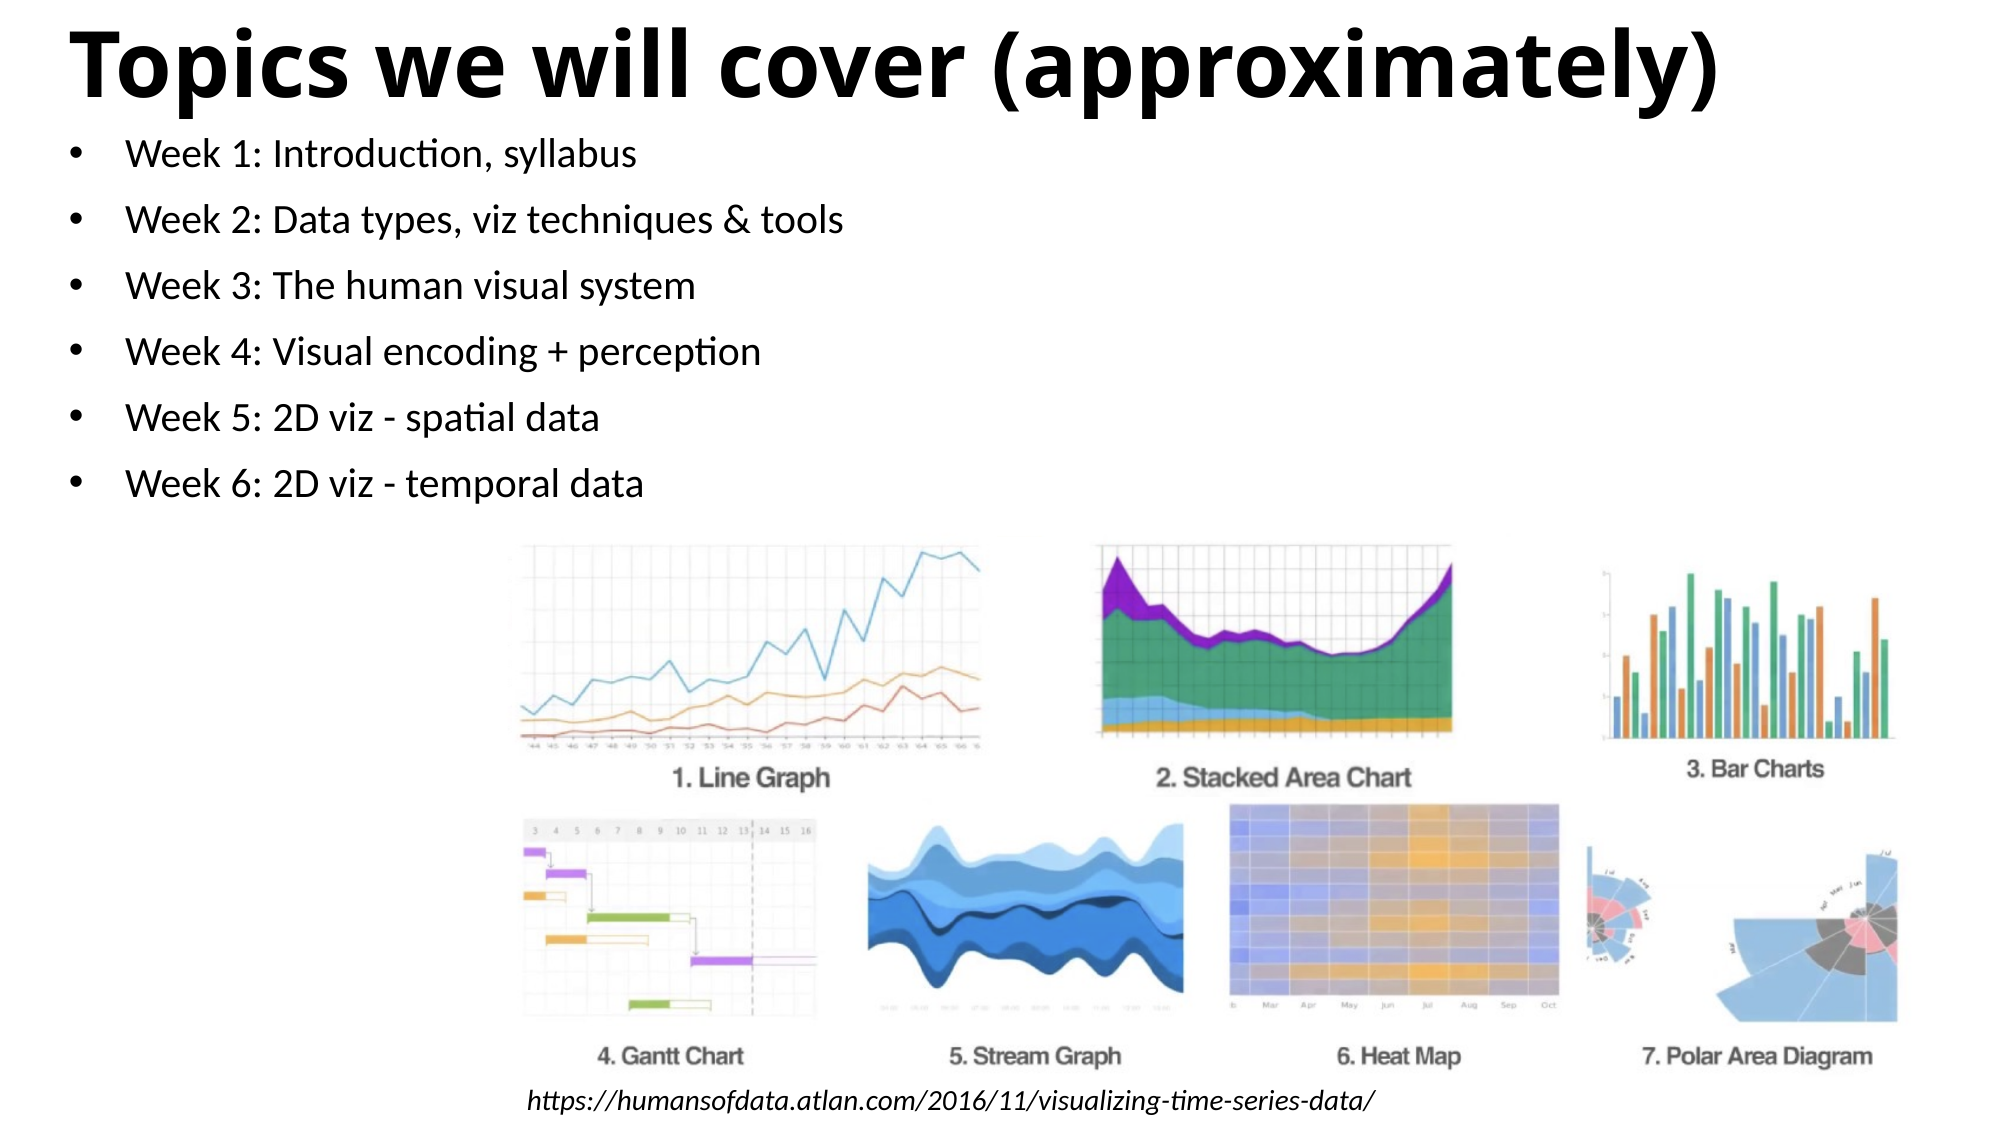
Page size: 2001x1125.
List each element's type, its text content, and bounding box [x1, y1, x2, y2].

text_box Topics we will cover (approximately) [53, 1, 1945, 124]
text_box https://humansofdata.atlan.com/2016/11/visualizing-time-series-data/ [512, 1084, 1513, 1124]
subtitle Week 1: Introduction, syllabus Week 2: Data types, viz techniques & tools Week 3: The human visual system Week 4: Visual encoding + perception Week 5: 2D viz - spatial data Week 6: 2D viz - temporal data [53, 124, 1945, 1123]
picture [504, 507, 1912, 1084]
